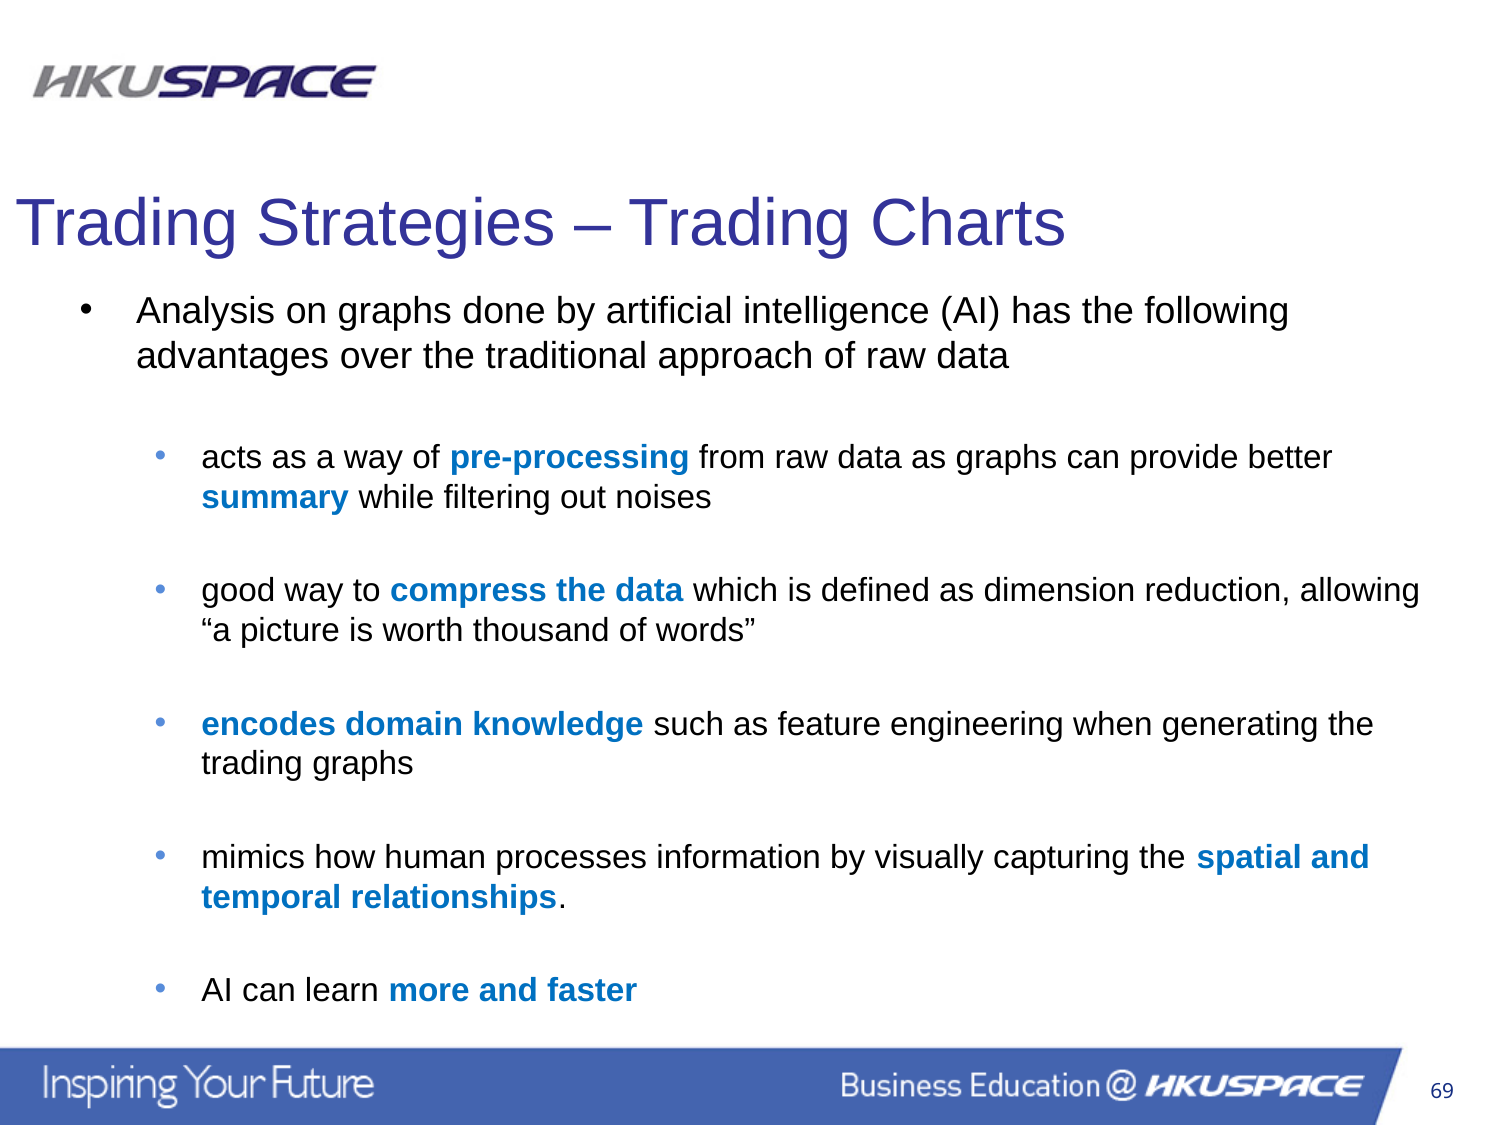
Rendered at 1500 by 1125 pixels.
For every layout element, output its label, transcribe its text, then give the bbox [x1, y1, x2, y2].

slide_number 69 [1415, 1070, 1499, 1125]
picture [0, 0, 1500, 1125]
text_box Analysis on graphs done by artificial intelligence (AI) has the following advantages over the traditional approach of raw data acts as a way of pre-processing from raw data as graphs can provide better summary while filtering out noises good way to compress the data which is defined as dimension reduction, allowing “a picture is worth thousand of words” encodes domain knowledge such as feature engineering when generating the trading graphs mimics how human processes information by visually capturing the spatial and temporal relationships. AI can learn more and faster [64, 278, 1447, 1047]
title Trading Strategies – Trading Charts [0, 101, 1325, 266]
